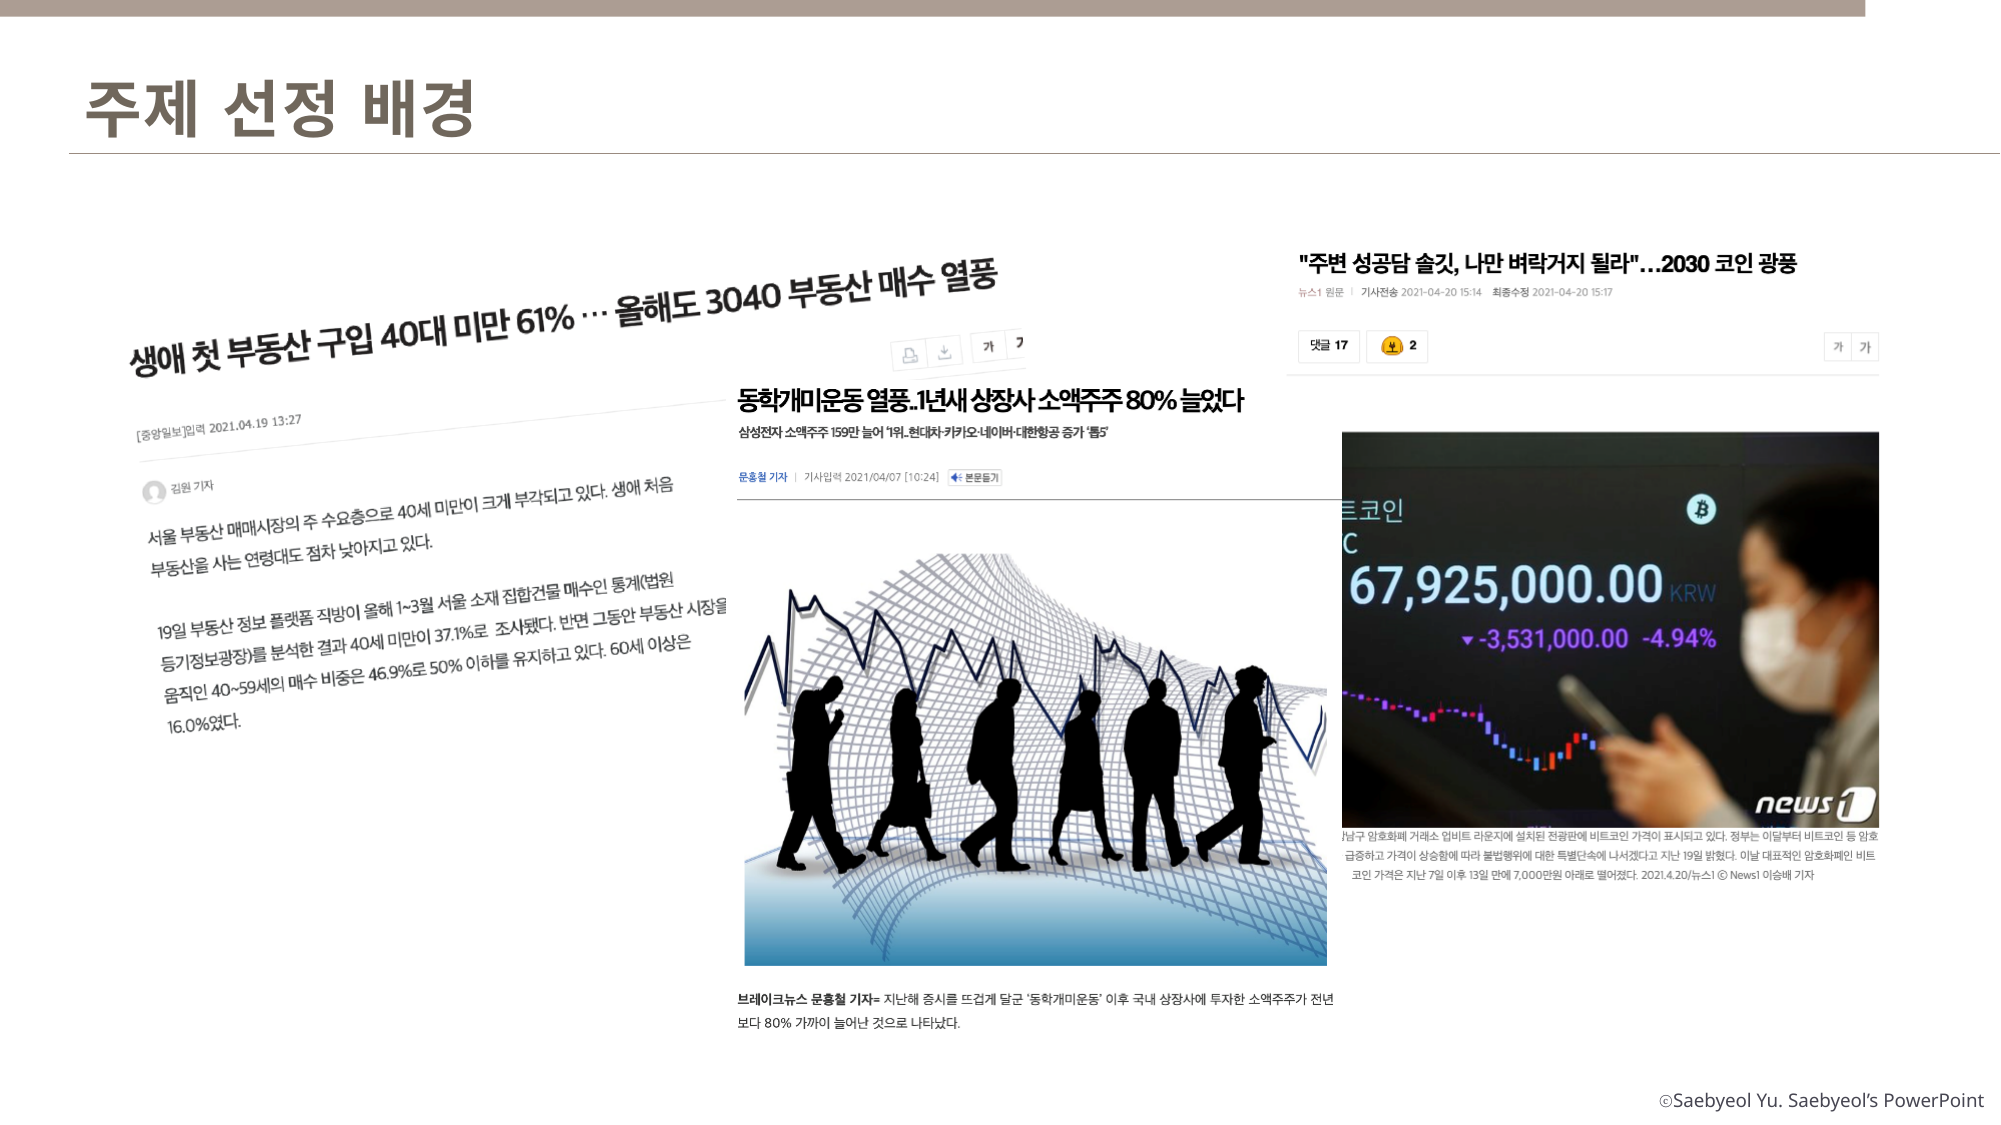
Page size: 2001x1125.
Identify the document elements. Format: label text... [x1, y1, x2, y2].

text_box [0, 0, 1866, 18]
picture [113, 238, 1889, 1039]
text_box 주제 선정 배경 [69, 62, 644, 153]
